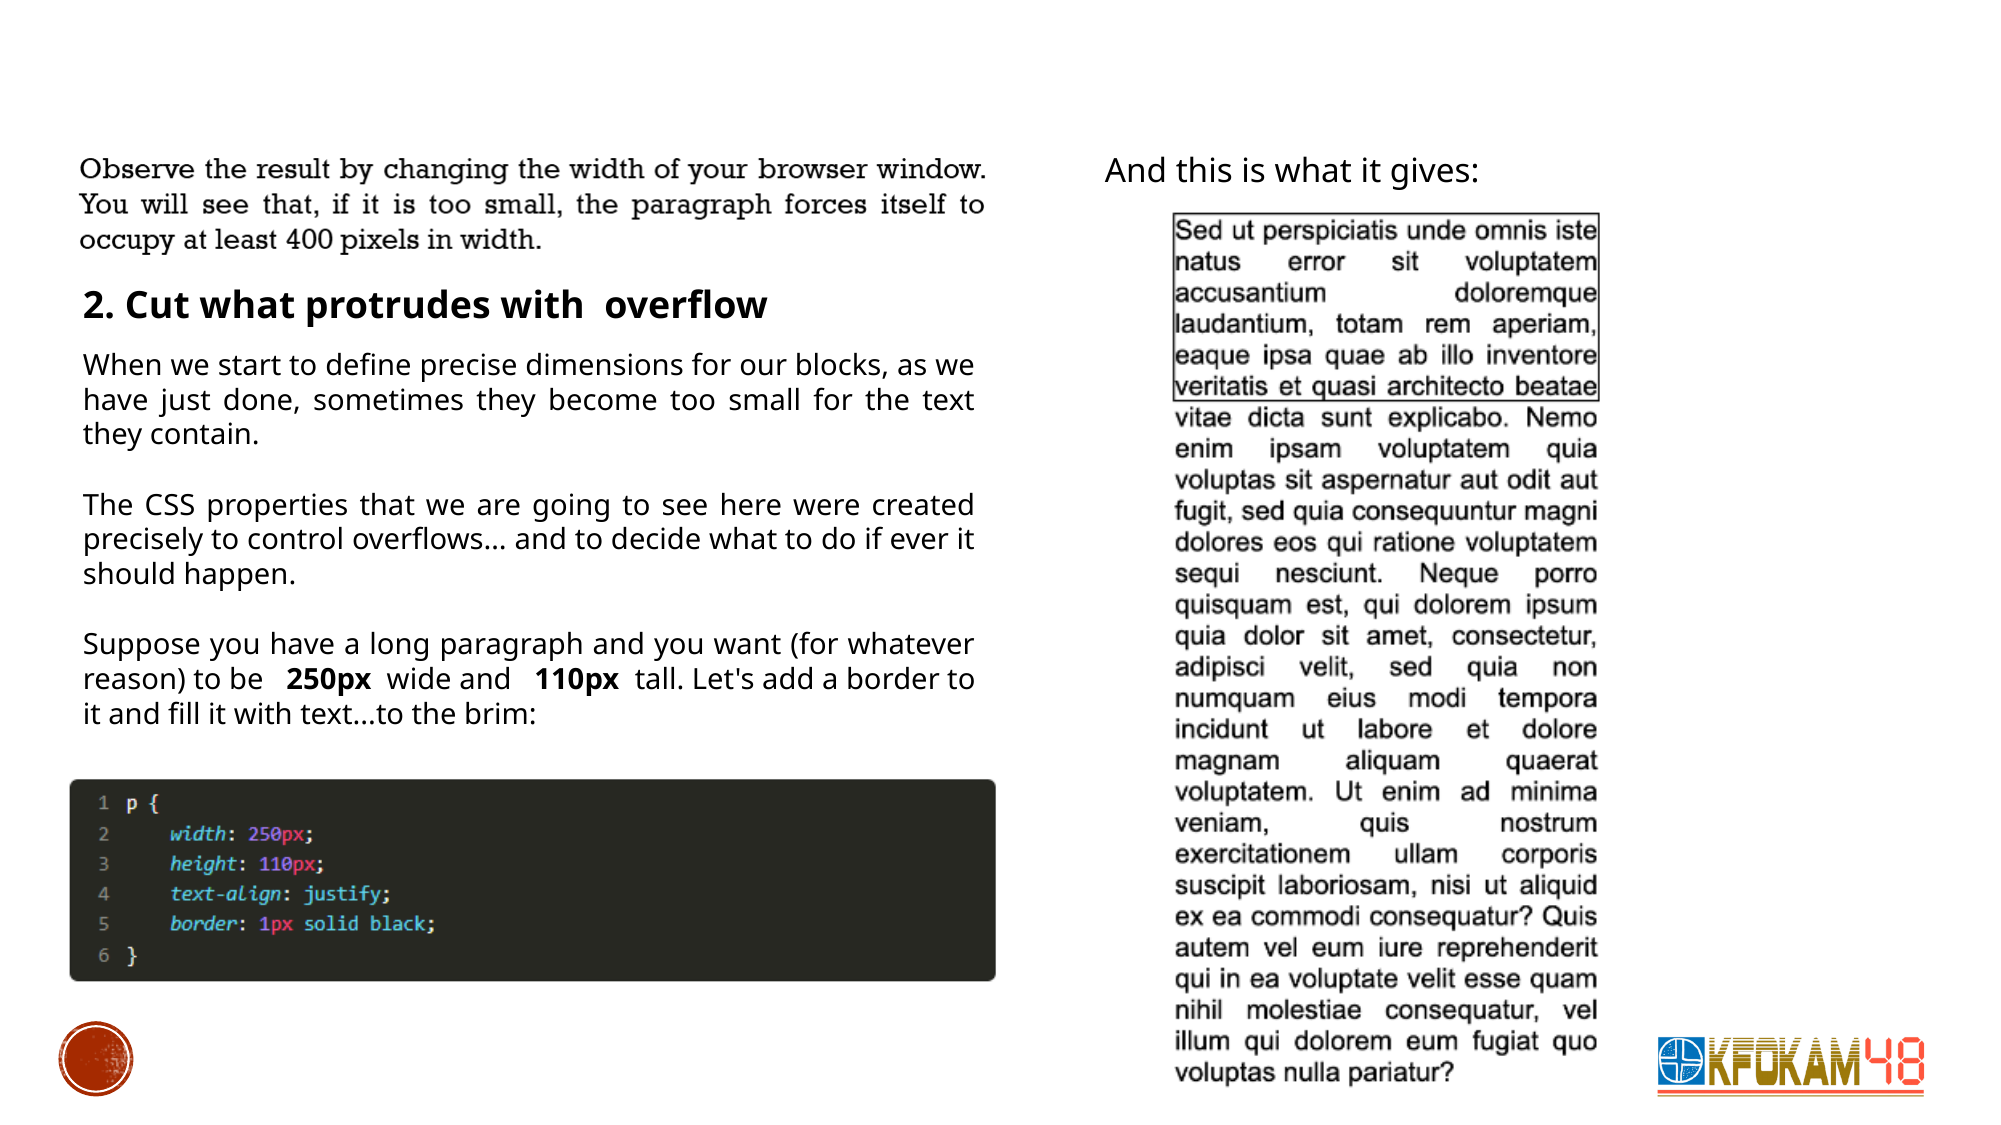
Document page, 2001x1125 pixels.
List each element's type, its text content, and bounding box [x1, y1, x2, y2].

picture [61, 141, 1003, 274]
picture [64, 775, 999, 986]
text_box 2. Cut what protrudes with overflow When we start to define precise dimensions for our blocks, as we have just done, sometimes they become too small for the text they contain. The CSS properties that we are going to see here were created precisely to control overflows… and to decide what to do if ever it should happen. Suppose you have a long paragraph and you want (for whatever reason) to be 250px wide and 110px tall. Let's add a border to it and fill it with text...to the brim: [68, 275, 991, 738]
picture [1653, 1032, 1929, 1101]
picture [1165, 197, 1616, 1120]
text_box And this is what it gives: [1090, 141, 1495, 197]
